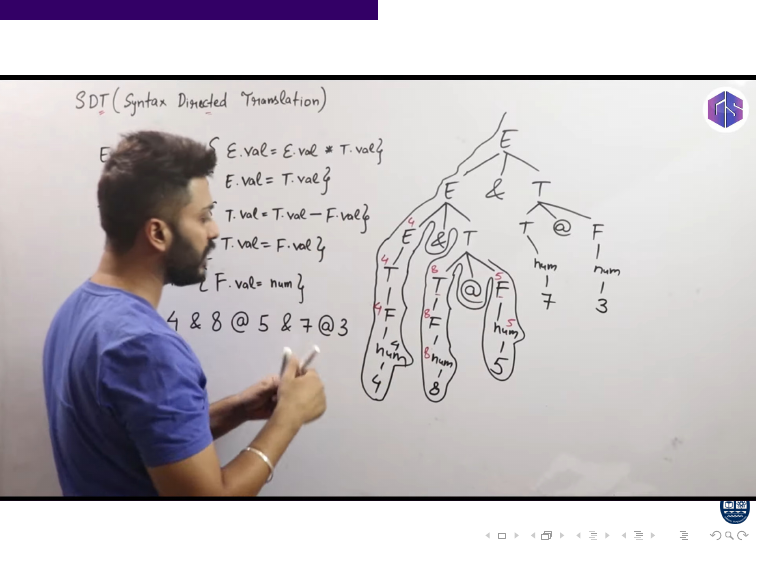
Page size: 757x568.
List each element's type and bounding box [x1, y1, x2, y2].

picture [0, 74, 756, 524]
